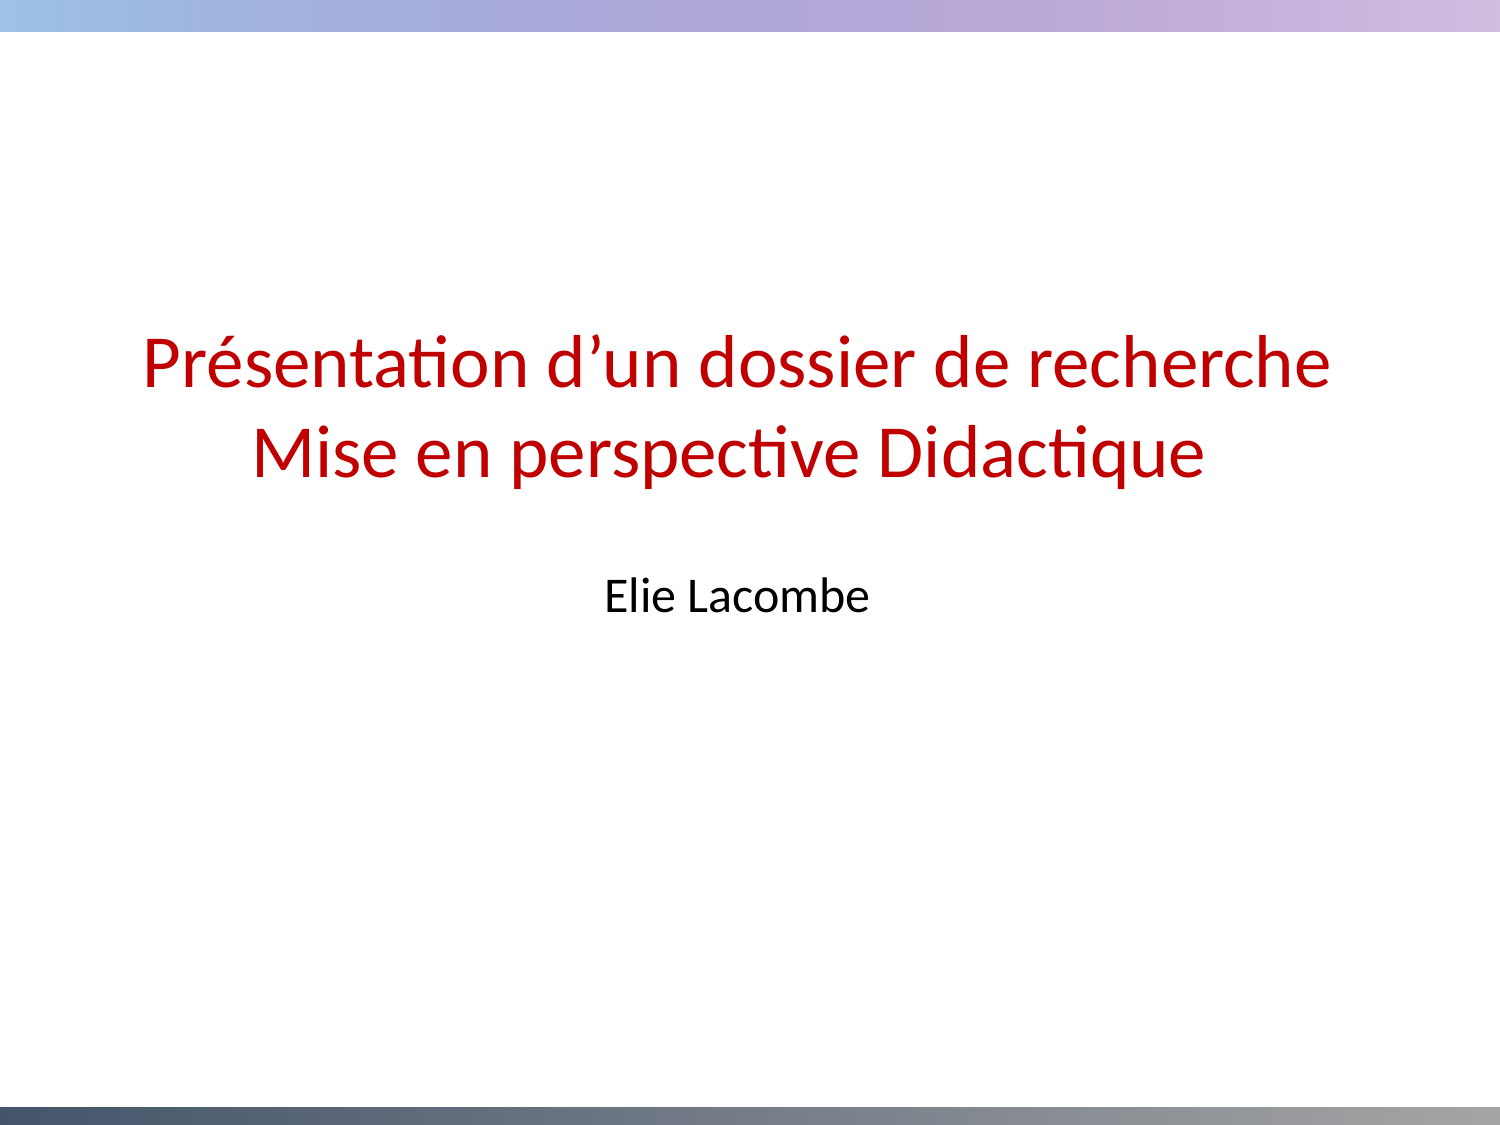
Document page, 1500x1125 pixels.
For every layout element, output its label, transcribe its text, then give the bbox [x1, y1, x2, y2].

text_box [0, 0, 1500, 33]
text_box Présentation d’un dossier de recherche Mise en perspective Didactique Elie Lacombe [0, 305, 1476, 631]
